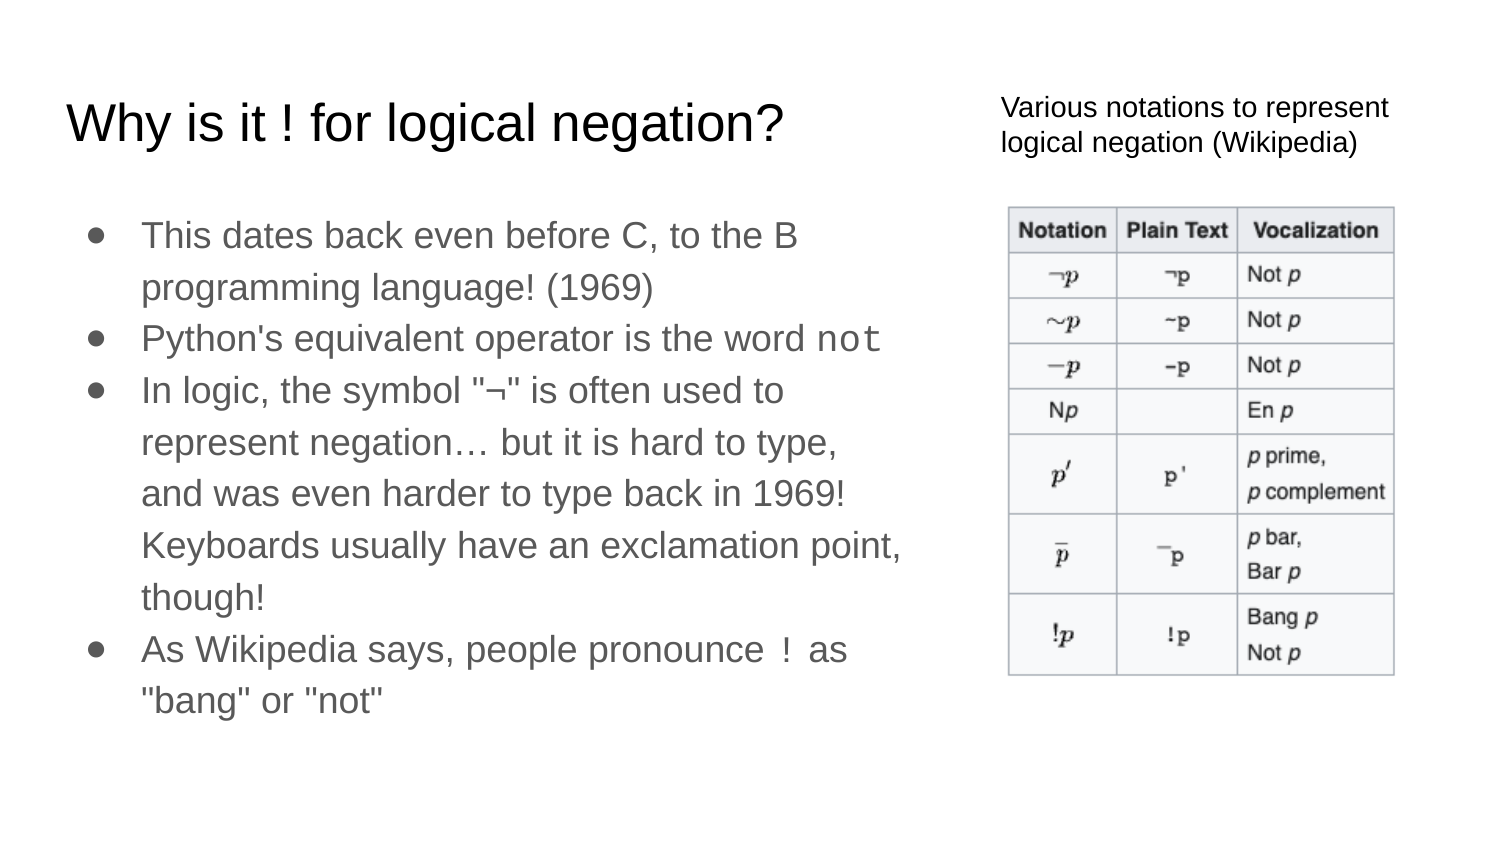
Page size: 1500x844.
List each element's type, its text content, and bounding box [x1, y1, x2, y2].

text_box Various notations to represent logical negation (Wikipedia) [985, 73, 1477, 174]
title Why is it ! for logical negation? [51, 72, 1449, 167]
picture [1001, 199, 1406, 688]
list This dates back even before C, to the B programming language! (1969) Python's equivalent operator is the word not In logic, the symbol "¬" is often used to represent negation… but it is hard to type, and was even harder to type back in 1969! Keyboards usually have an exclamation point, though! As Wikipedia says, people pronounce ! as "bang" or "not" [51, 189, 918, 750]
